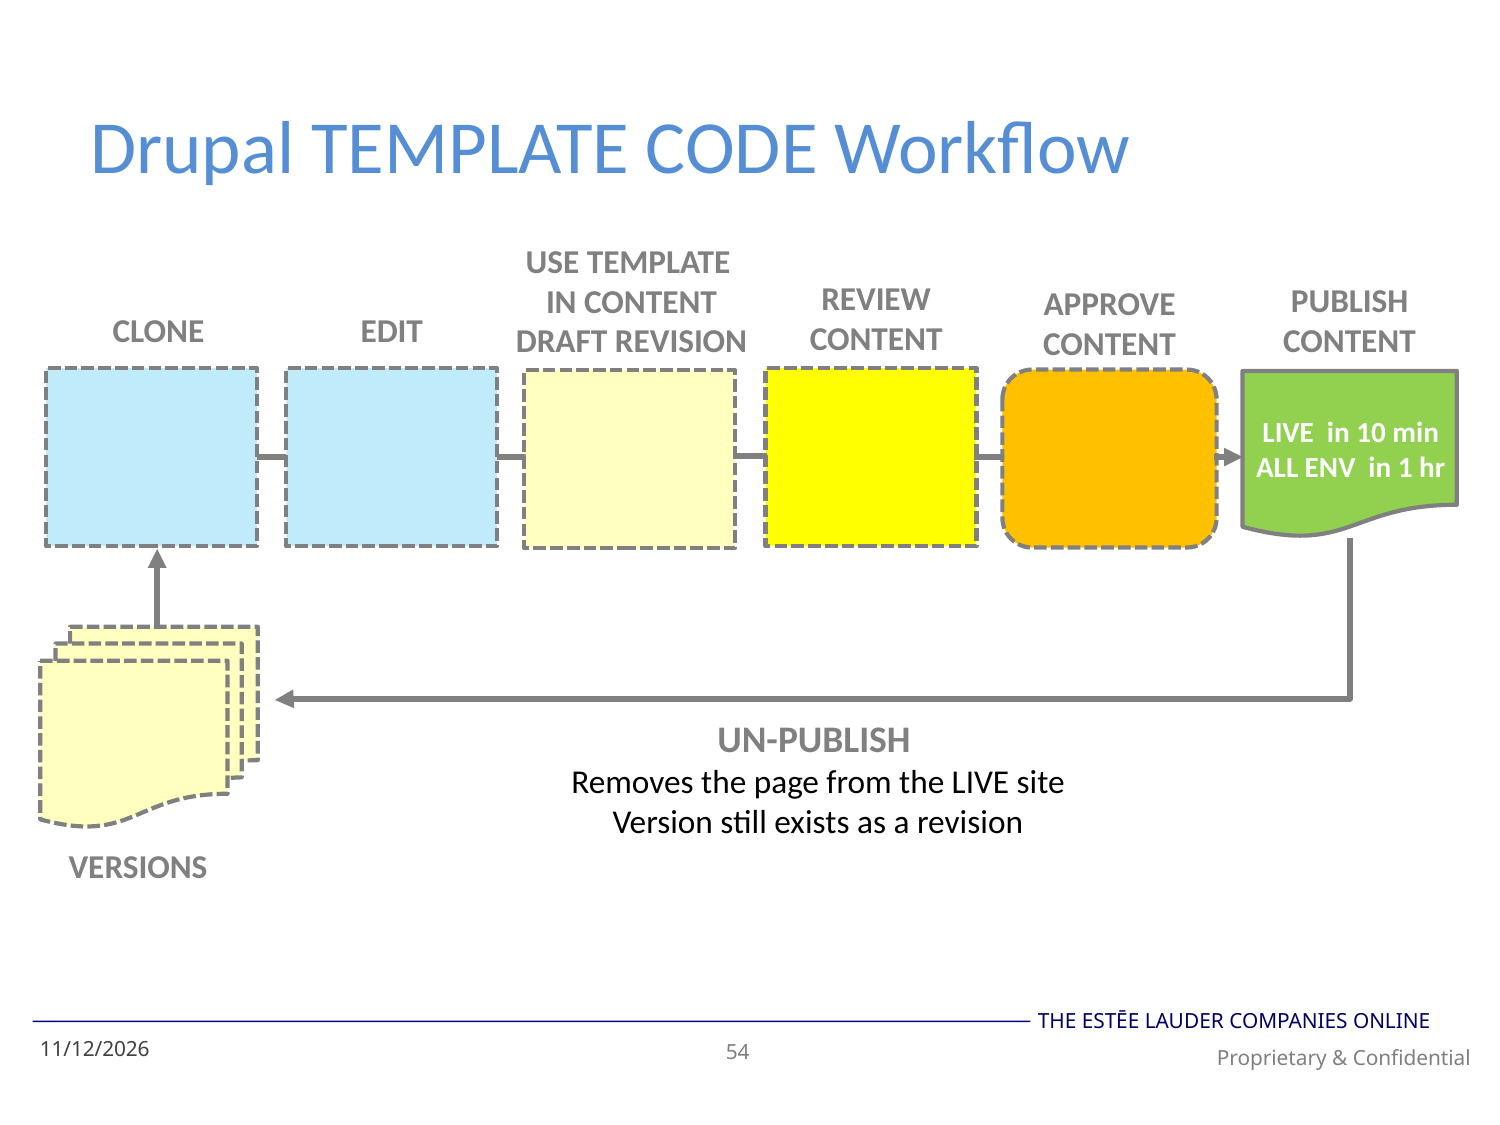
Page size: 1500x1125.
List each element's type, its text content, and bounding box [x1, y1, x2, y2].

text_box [1235, 271, 1465, 539]
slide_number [24, 1020, 338, 1081]
title Drupal TEMPLATE CODE Workflow [900, 75, 1325, 213]
title Drupal TEMPLATE CODE Workflow [75, 75, 724, 213]
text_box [277, 301, 490, 547]
text_box UN-PUBLISH Removes the page from the LIVE site Version still exists as a revision [904, 707, 1085, 848]
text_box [904, 269, 991, 547]
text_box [725, 75, 900, 1125]
text_box UN-PUBLISH Removes the page from the LIVE site Version still exists as a revision [551, 707, 720, 848]
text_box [37, 301, 276, 547]
text_box [38, 624, 260, 829]
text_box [994, 274, 1225, 548]
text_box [495, 232, 768, 549]
text_box VERSIONS [51, 838, 226, 893]
